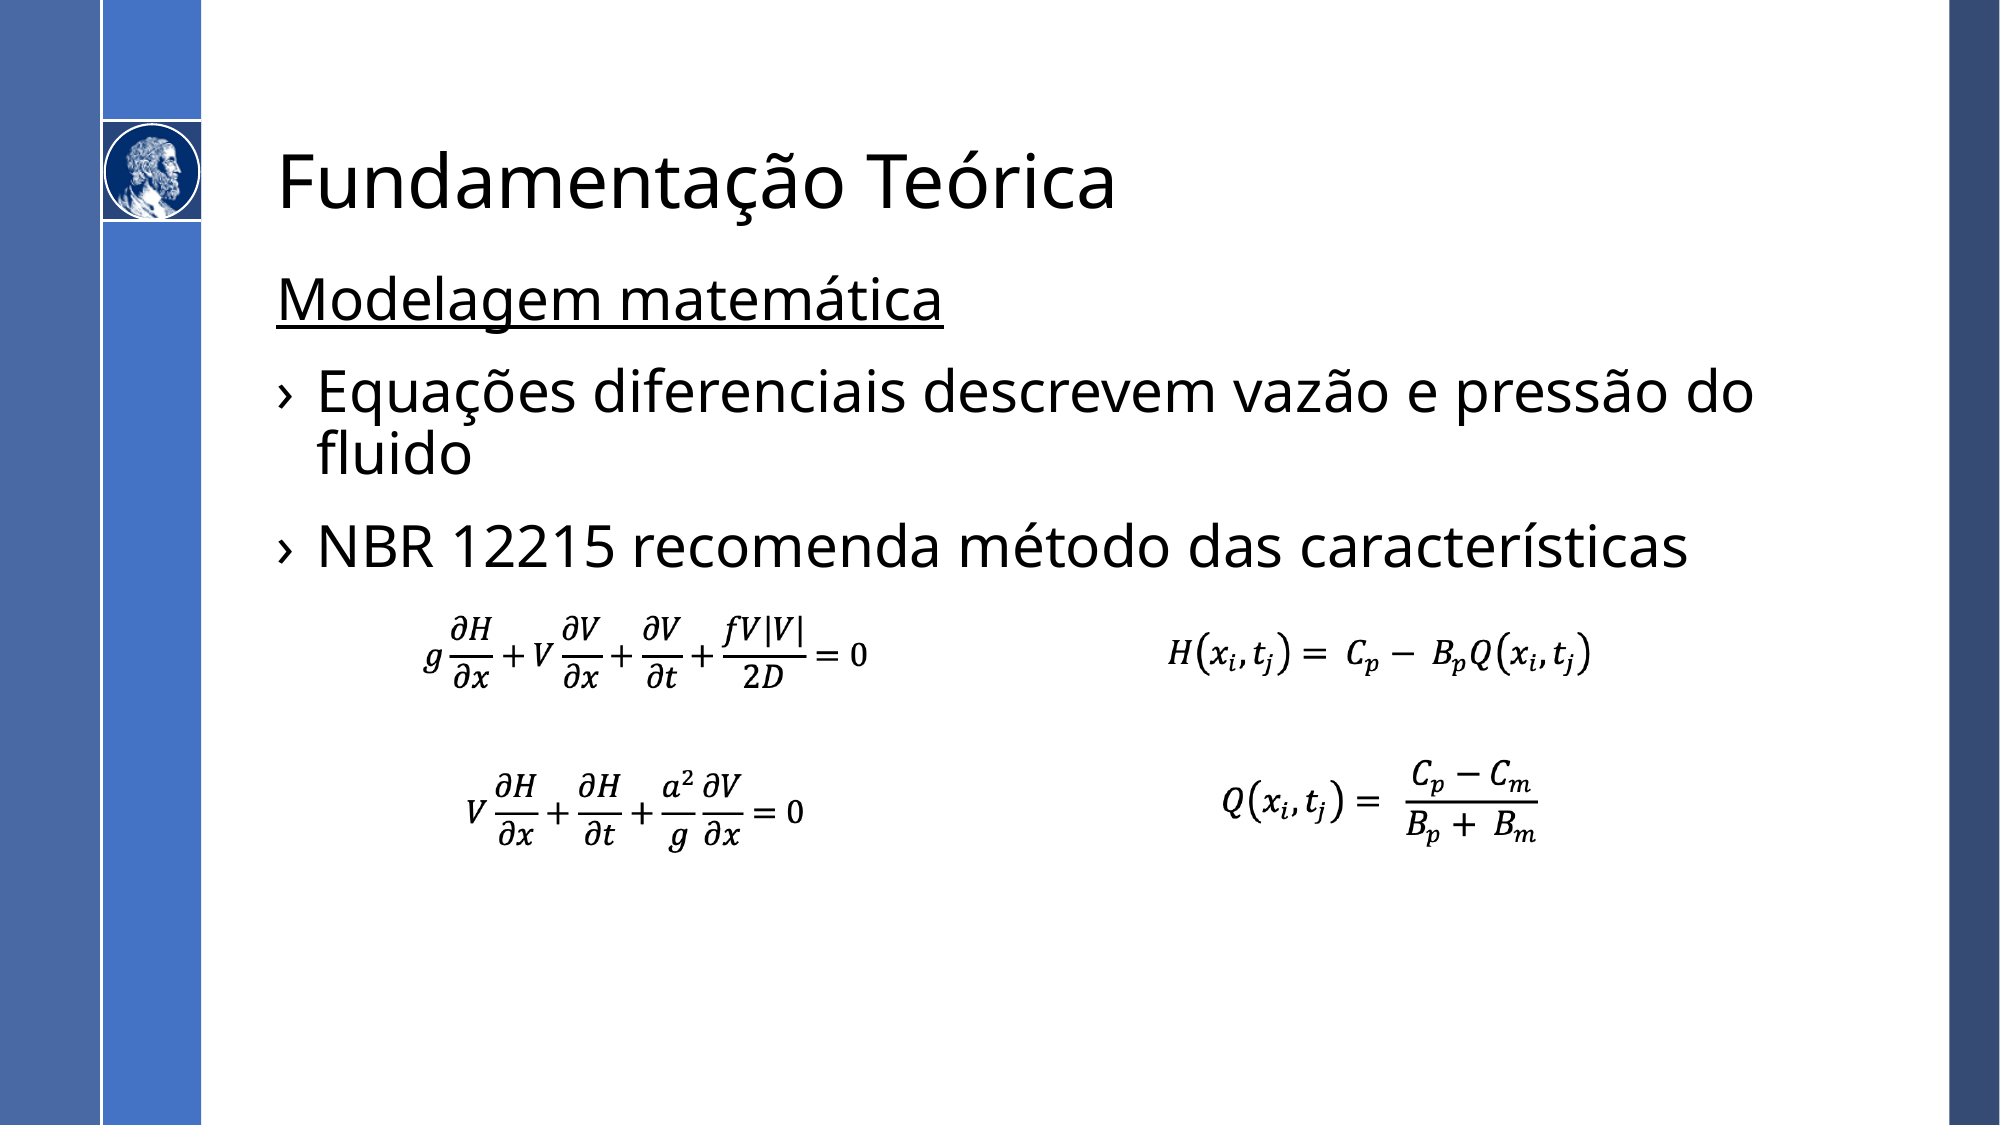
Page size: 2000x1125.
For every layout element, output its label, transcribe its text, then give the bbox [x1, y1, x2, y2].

picture [104, 124, 200, 220]
title Fundamentação Teórica [261, 29, 1867, 233]
list Modelagem matemática Equações diferenciais descrevem vazão e pressão do fluido NBR 12215 recomenda método das características [261, 262, 1867, 1013]
picture [385, 587, 882, 877]
picture [1141, 587, 1603, 877]
